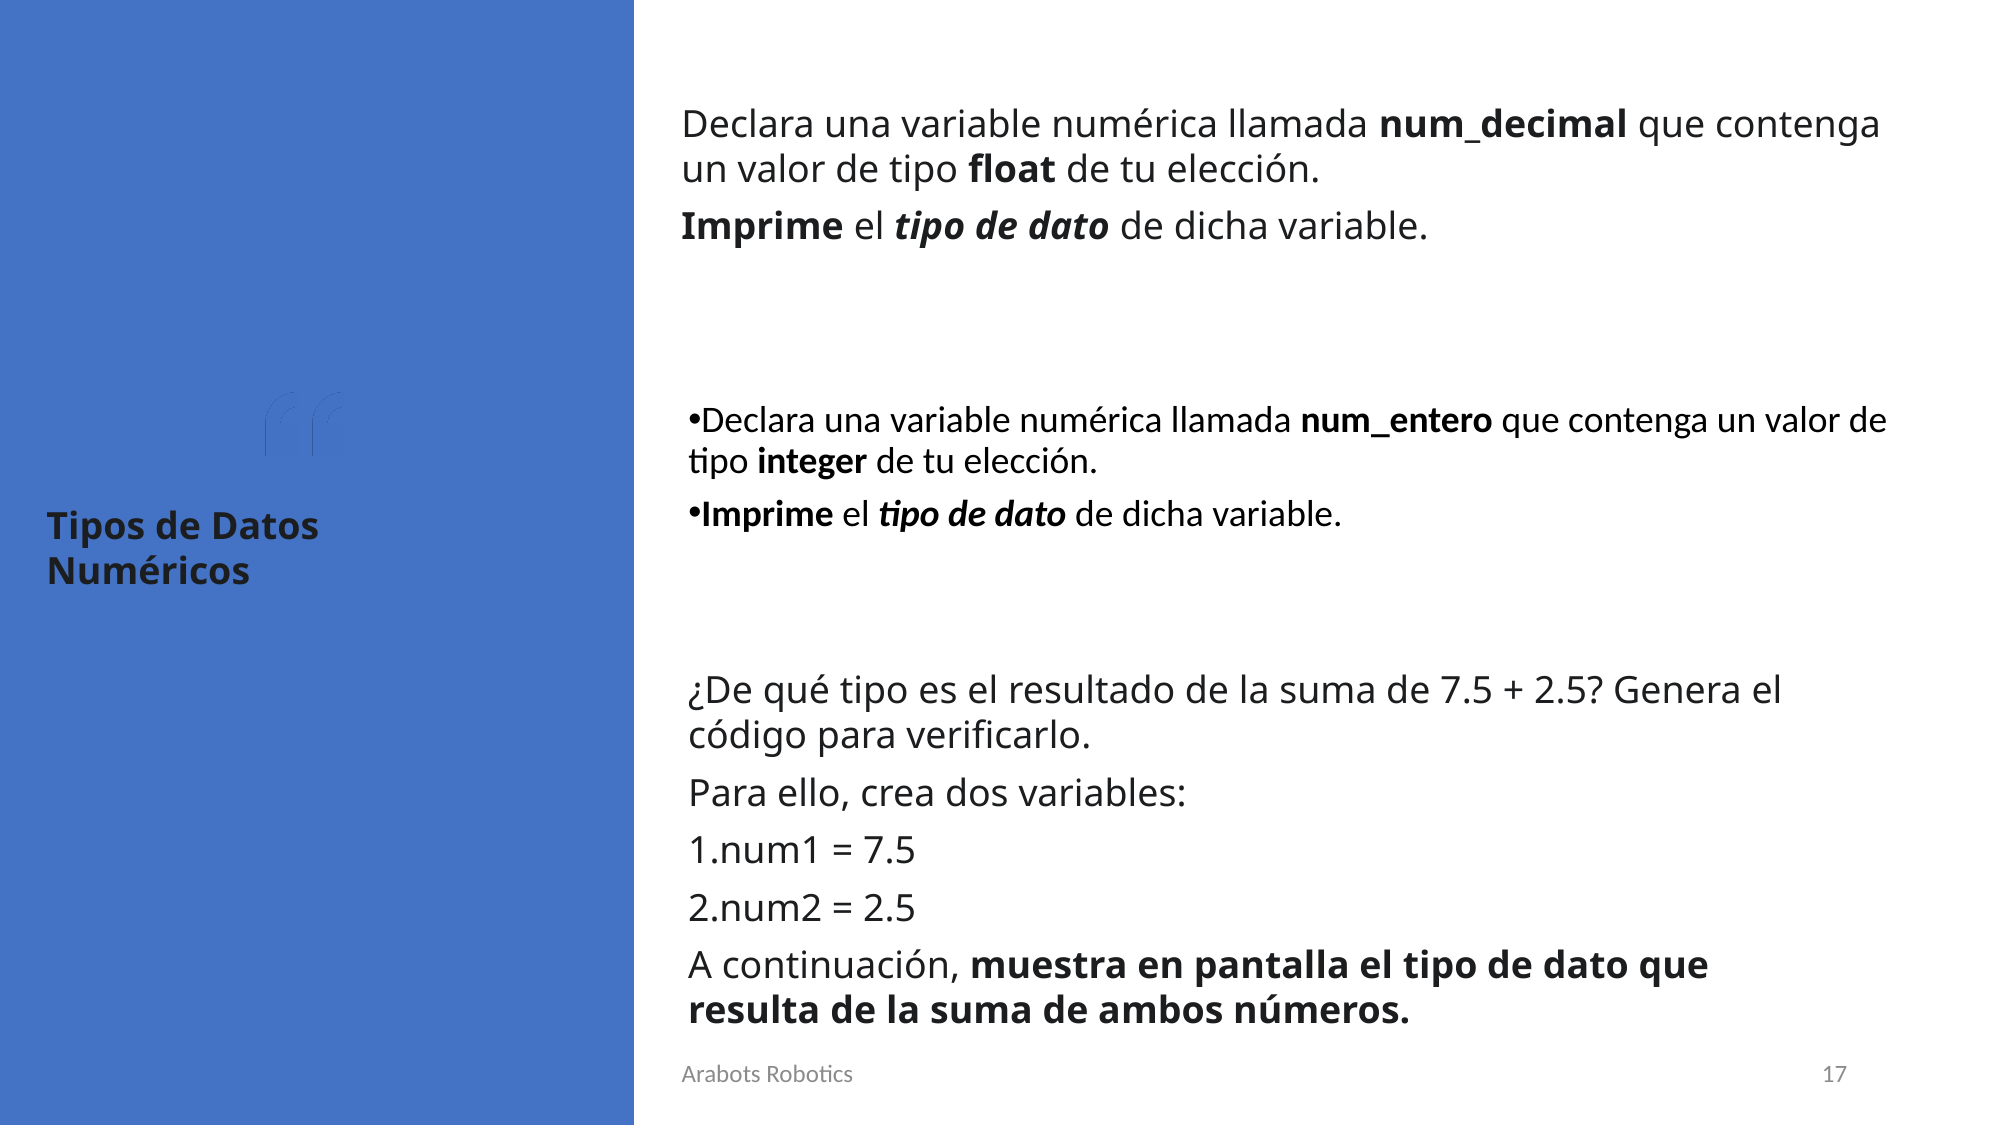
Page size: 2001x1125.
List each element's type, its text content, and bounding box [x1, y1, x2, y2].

text_box Declara una variable numérica llamada num_entero que contenga un valor de tipo integer de tu elección. Imprime el tipo de dato de dicha variable. [673, 316, 1923, 618]
text_box ¿De qué tipo es el resultado de la suma de 7.5 + 2.5? Genera el código para verificarlo. Para ello, crea dos variables: num1 = 7.5 num2 = 2.5 A continuación, muestra en pantalla el tipo de dato que resulta de la suma de ambos números. [673, 658, 1923, 1039]
picture [229, 348, 380, 499]
text_box Declara una variable numérica llamada num_decimal que contenga un valor de tipo float de tu elección. Imprime el tipo de dato de dicha variable. [666, 92, 1923, 255]
text_box [0, 0, 635, 1125]
text_box Tipos de Datos Numéricos [31, 494, 544, 600]
slide_number 17 [1412, 1042, 1863, 1103]
footer Arabots Robotics [666, 1042, 1338, 1103]
